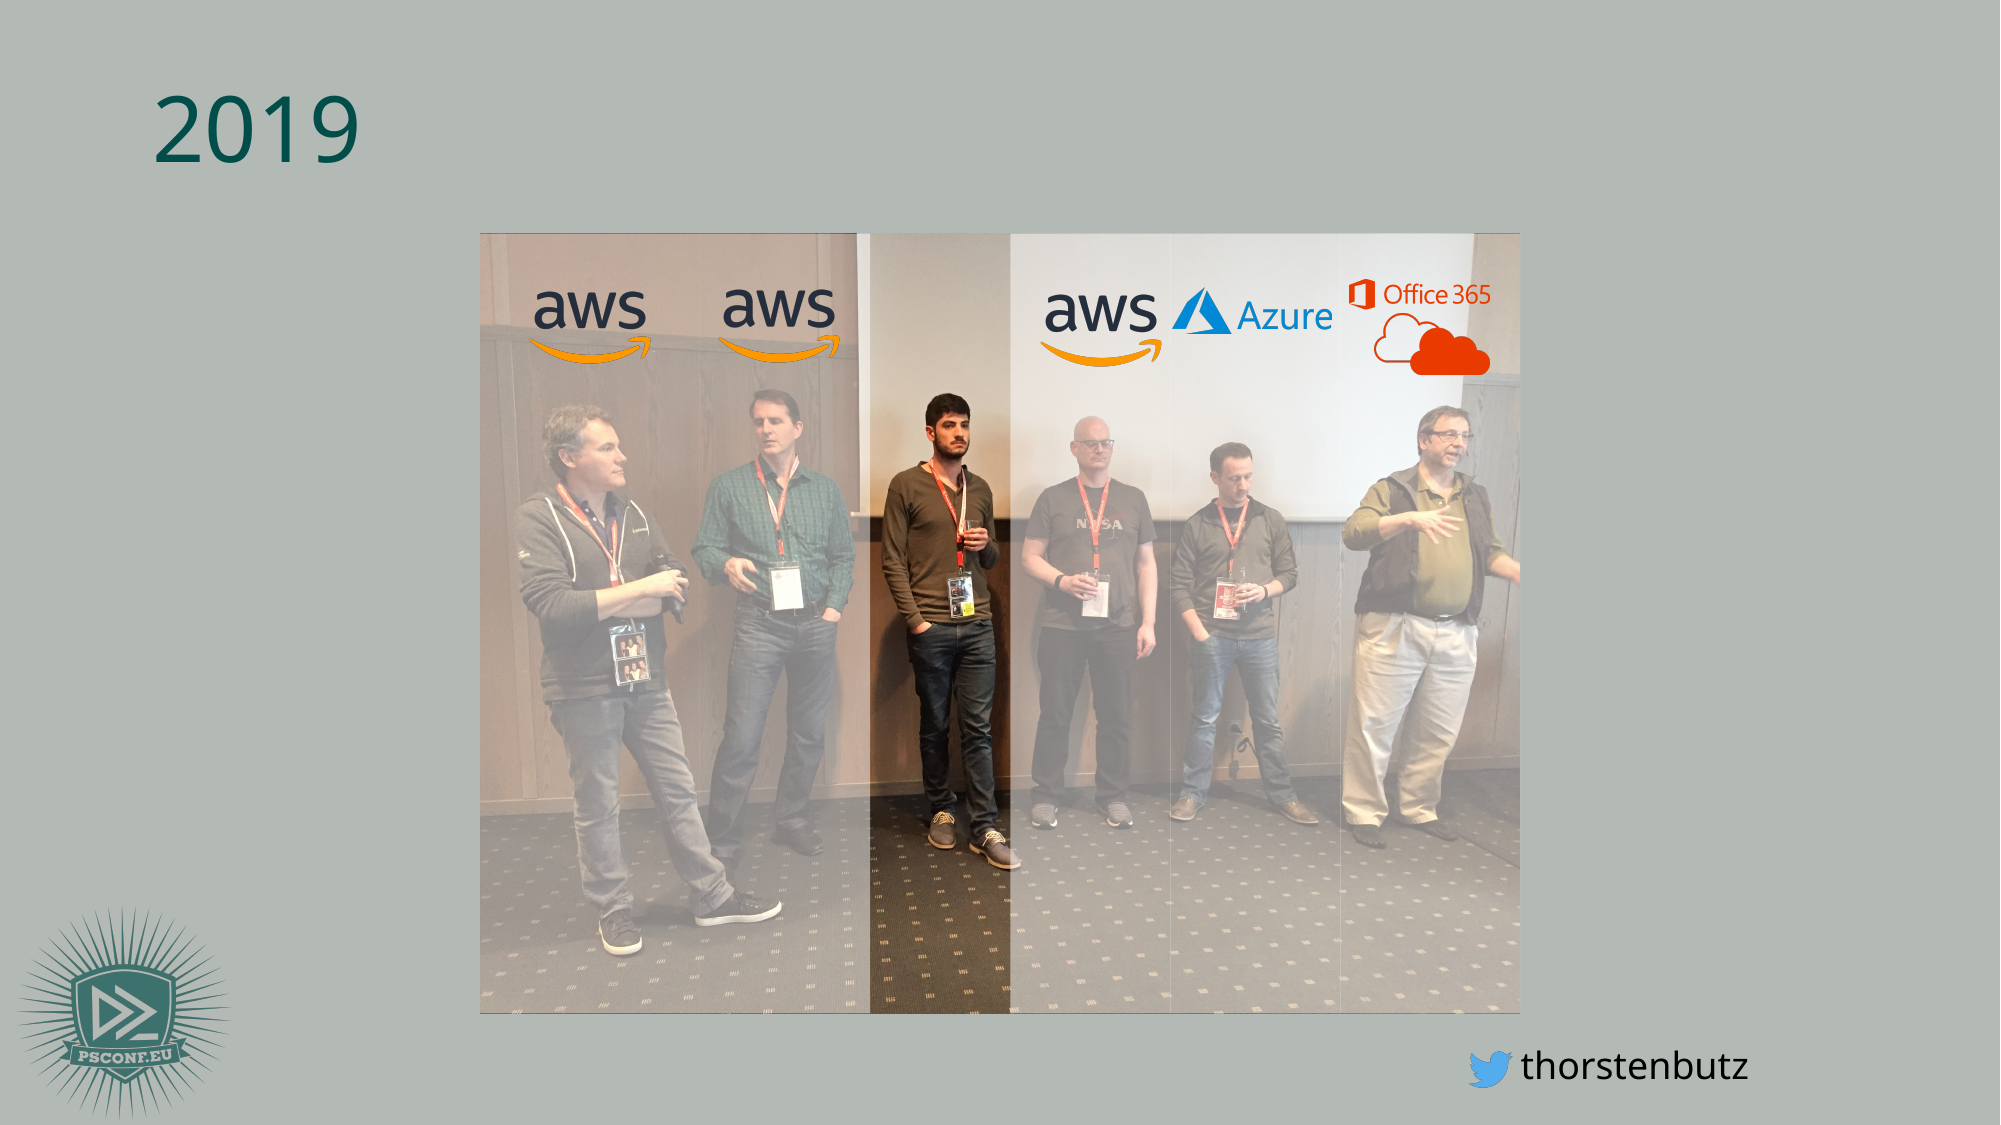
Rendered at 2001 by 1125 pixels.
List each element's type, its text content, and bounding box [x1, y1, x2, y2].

title 2019 [137, 68, 1863, 197]
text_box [699, 233, 871, 1014]
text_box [1341, 233, 1521, 1014]
picture [1458, 1037, 1523, 1103]
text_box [480, 233, 699, 1014]
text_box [1010, 233, 1170, 1014]
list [871, 233, 1010, 1014]
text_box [1170, 233, 1341, 1014]
footer thorstenbutz [1505, 1037, 1863, 1098]
